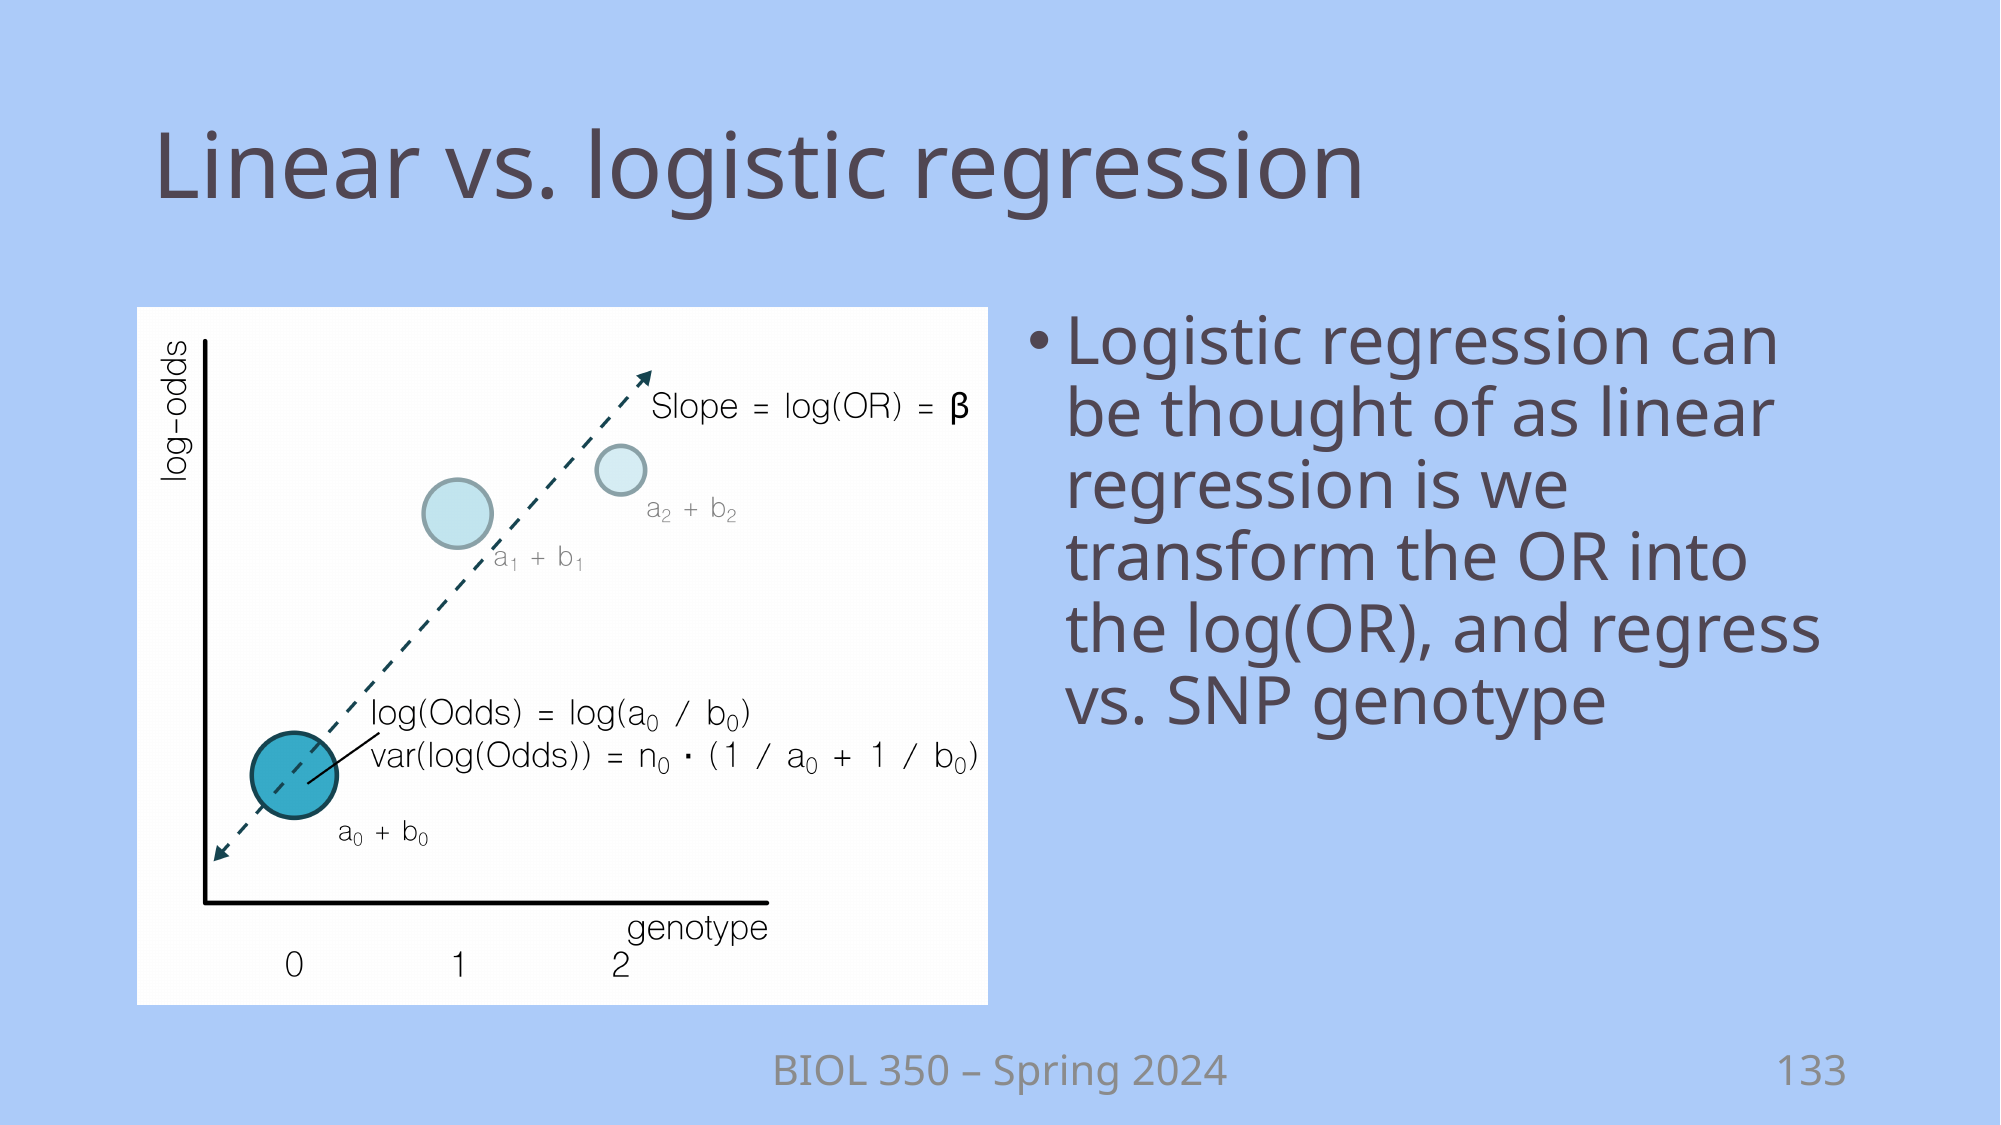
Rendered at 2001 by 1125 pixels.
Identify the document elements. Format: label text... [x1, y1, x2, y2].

slide_number 133 [1412, 1042, 1863, 1103]
list Logistic regression can be thought of as linear regression is we transform the OR into the log(OR), and regress vs. SNP genotype [1012, 299, 1863, 1014]
footer BIOL 350 – Spring 2024 [662, 1042, 1338, 1103]
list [137, 307, 988, 1005]
title Linear vs. logistic regression [137, 59, 1863, 278]
